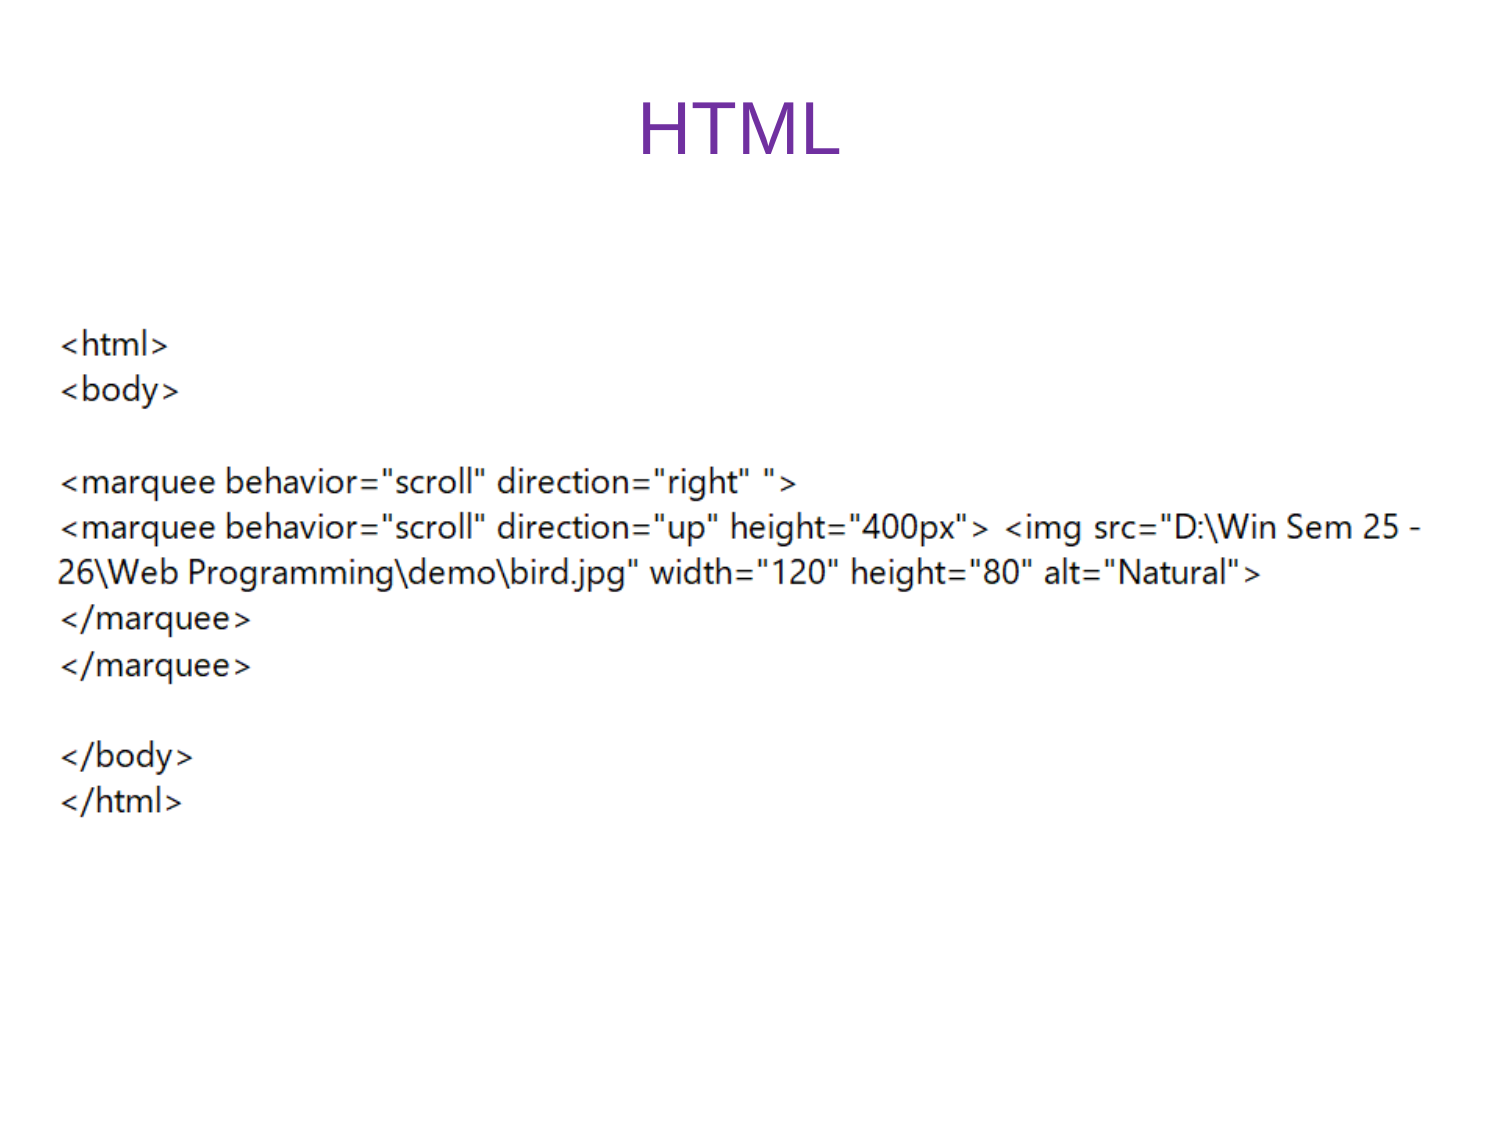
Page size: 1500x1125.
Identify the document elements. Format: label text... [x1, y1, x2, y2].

picture [44, 322, 1455, 822]
text_box HTML [64, 30, 1415, 219]
